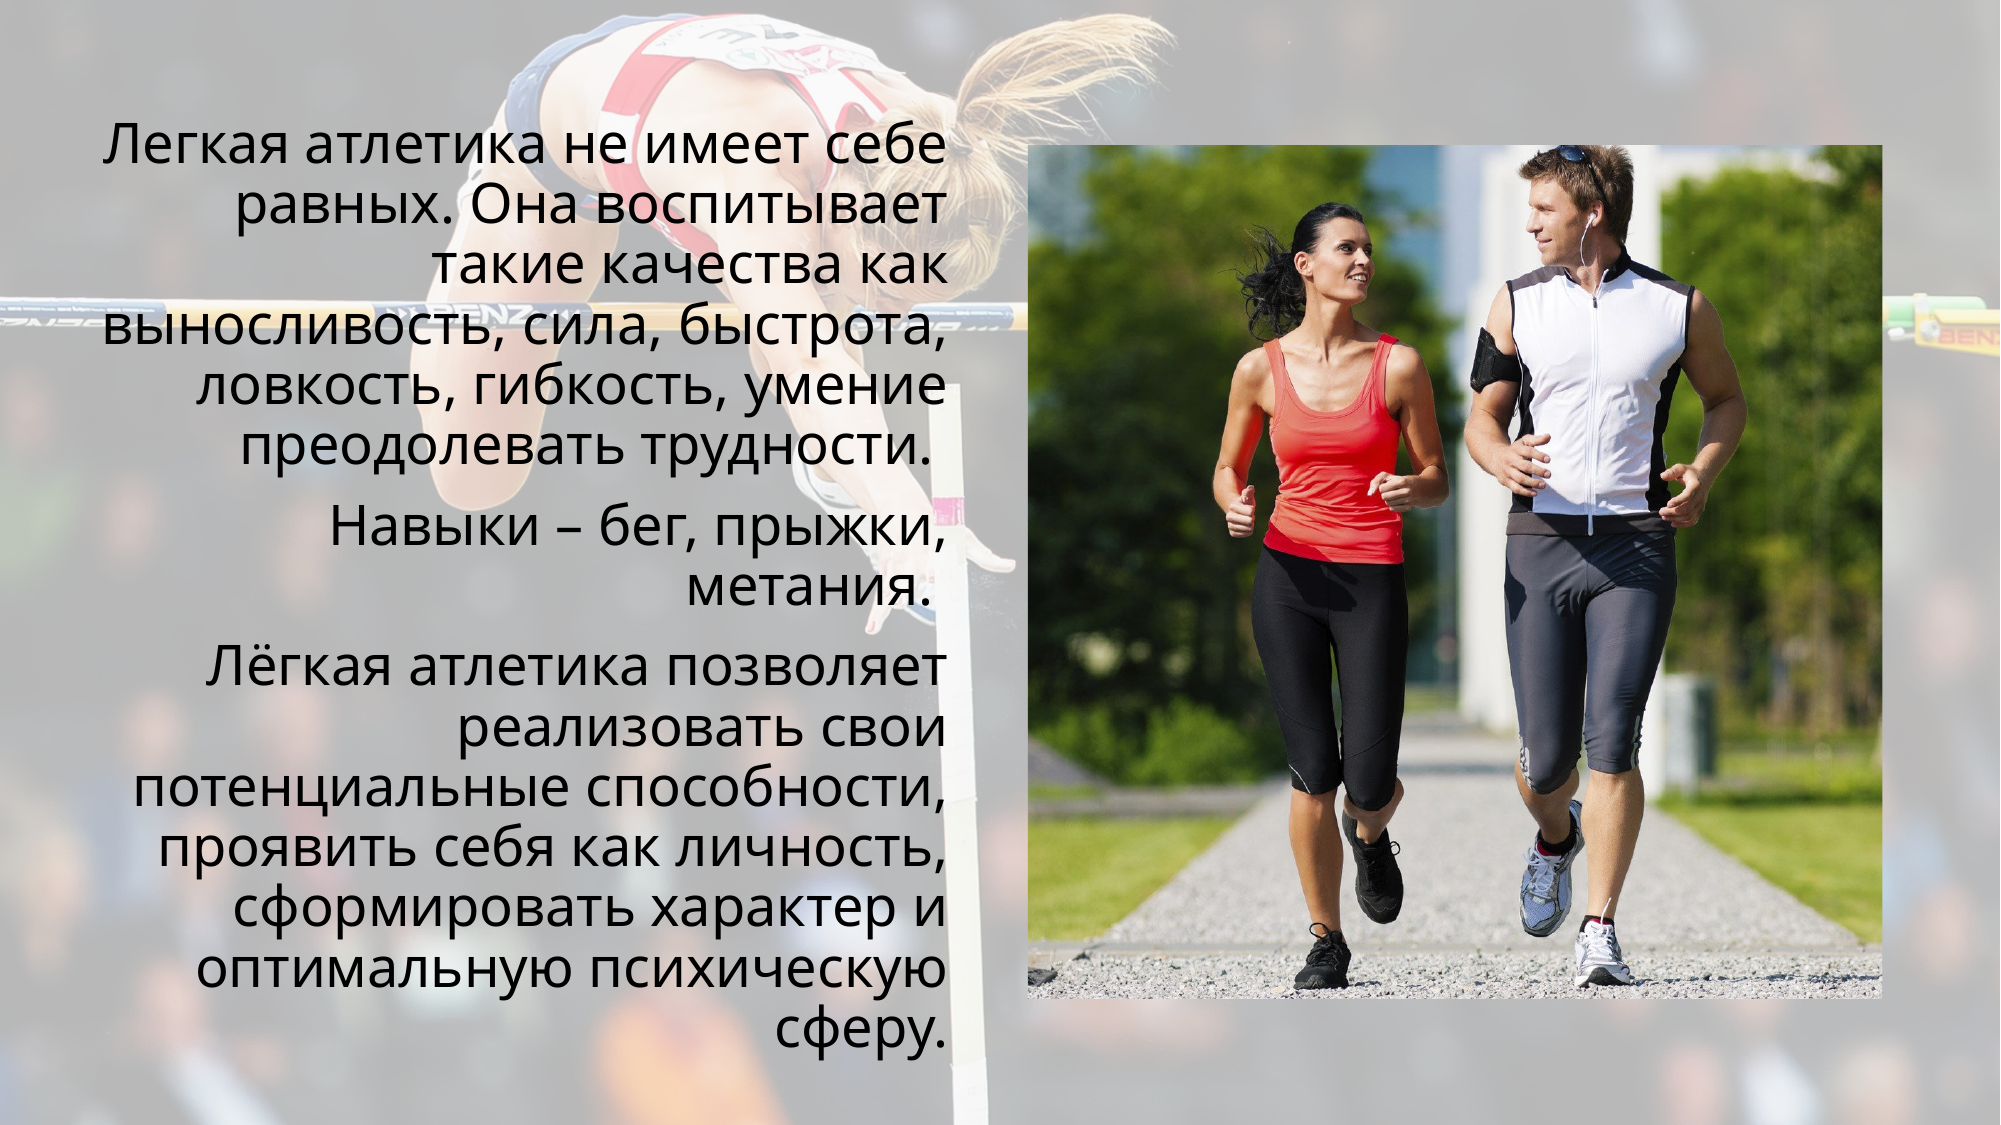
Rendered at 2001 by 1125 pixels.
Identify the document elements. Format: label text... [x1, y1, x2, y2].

picture [1027, 145, 1883, 999]
list Легкая атлетика не имеет себе равных. Она воспитывает такие качества как выносливость, сила, быстрота, ловкость, гибкость, умение преодолевать трудности. Навыки – бег, прыжки, метания. Лёгкая атлетика позволяет реализовать свои потенциальные способности, проявить себя как личность, сформировать характер и оптимальную психическую сферу. [78, 107, 964, 1096]
